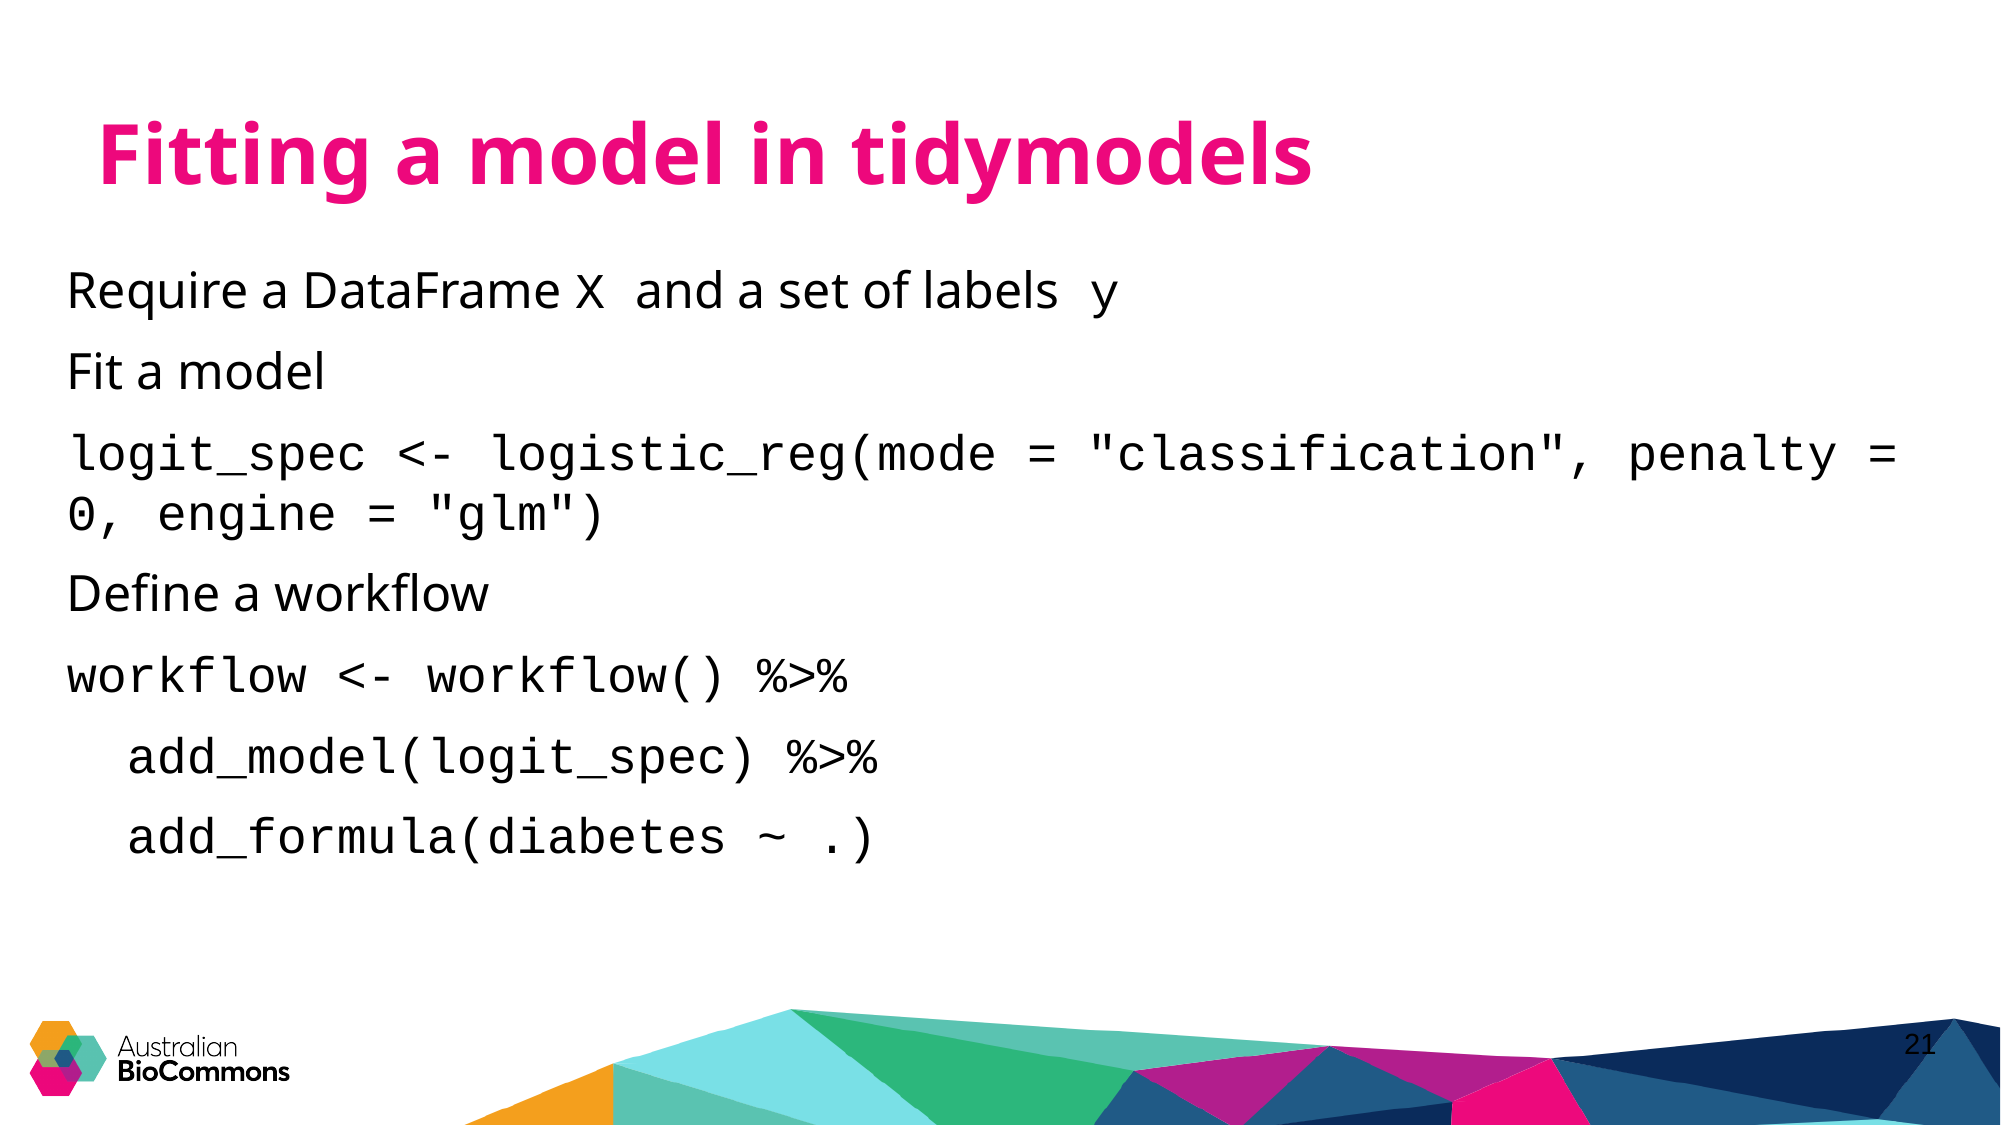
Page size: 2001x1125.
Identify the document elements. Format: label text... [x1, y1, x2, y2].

list Require a DataFrame X and a set of labels y Fit a model logit_spec <- logistic_reg(mode = "classification", penalty = 0, engine = "glm") Define a workflow workflow <- workflow() %>% add_model(logit_spec) %>% add_formula(diabetes ~ .) [51, 251, 1924, 970]
title Fitting a model in tidymodels [81, 64, 1953, 211]
picture [428, 992, 2001, 1125]
slide_number ‹#› [1797, 1012, 1937, 1073]
picture [11, 1014, 308, 1103]
